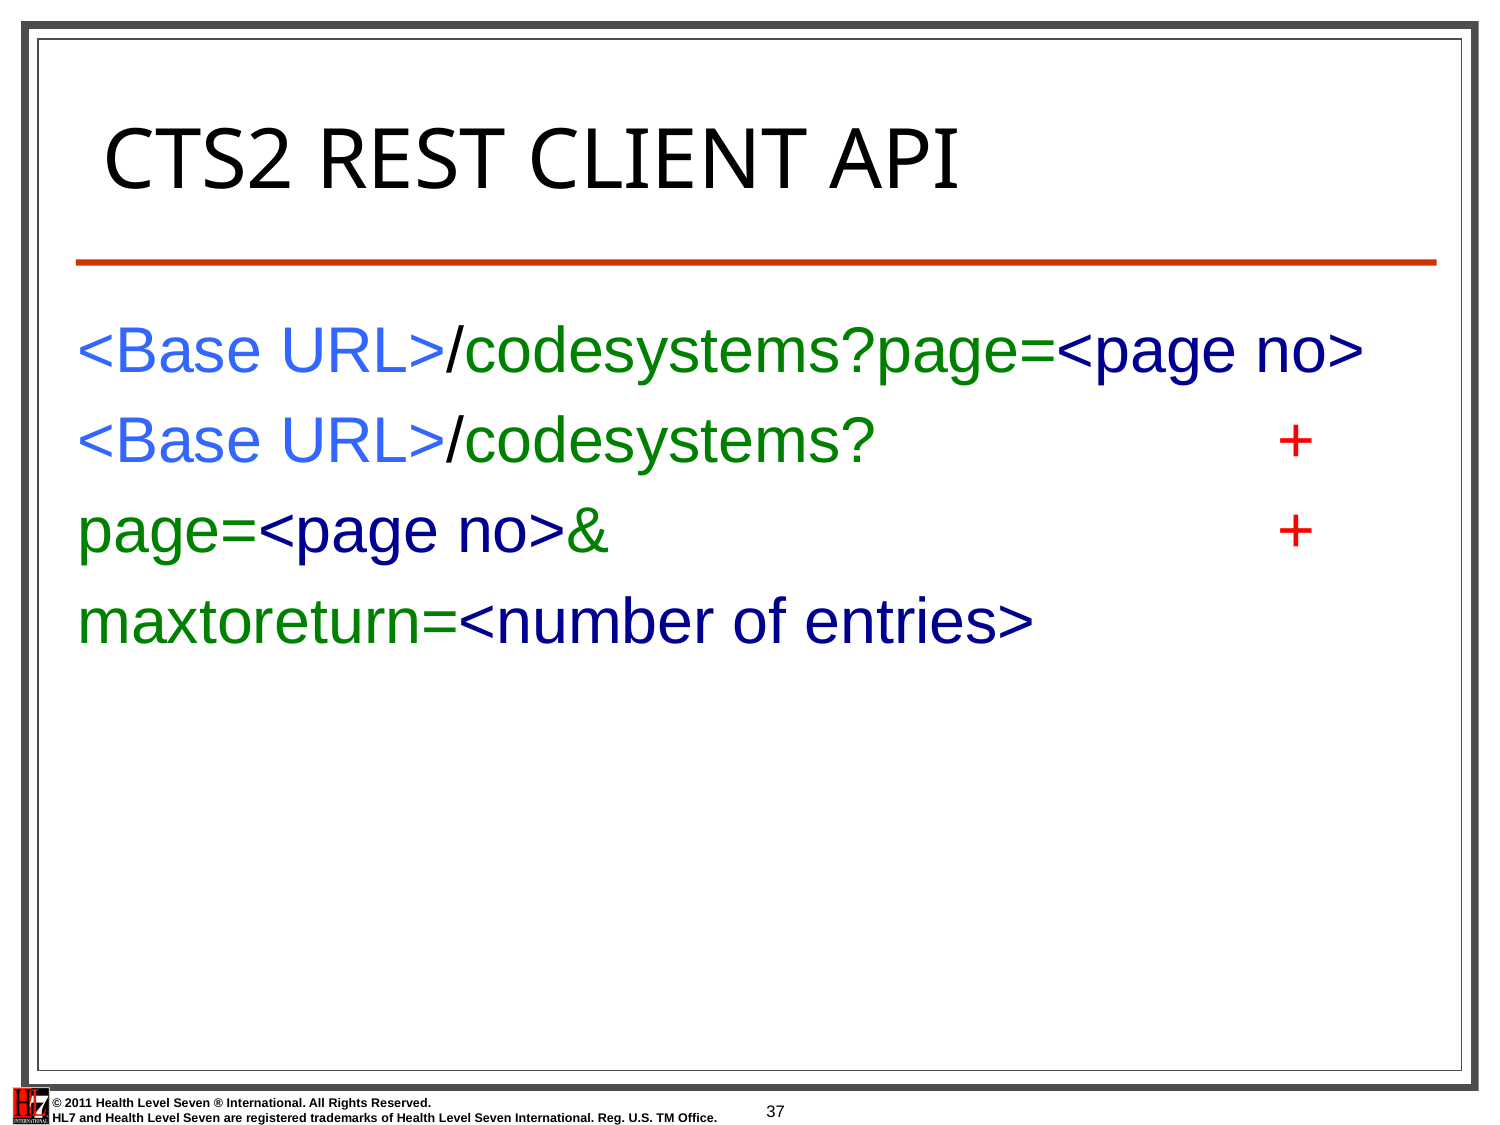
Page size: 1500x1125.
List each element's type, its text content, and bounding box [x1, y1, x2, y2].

picture [12, 1087, 50, 1125]
list <Base URL>/codesystems?page=<page no> <Base URL>/codesystems? + page=<page no>& + maxtoreturn=<number of entries> [62, 299, 1438, 1026]
slide_number 37 [712, 1071, 801, 1125]
title CTS2 REST CLIENT API [87, 77, 1426, 213]
